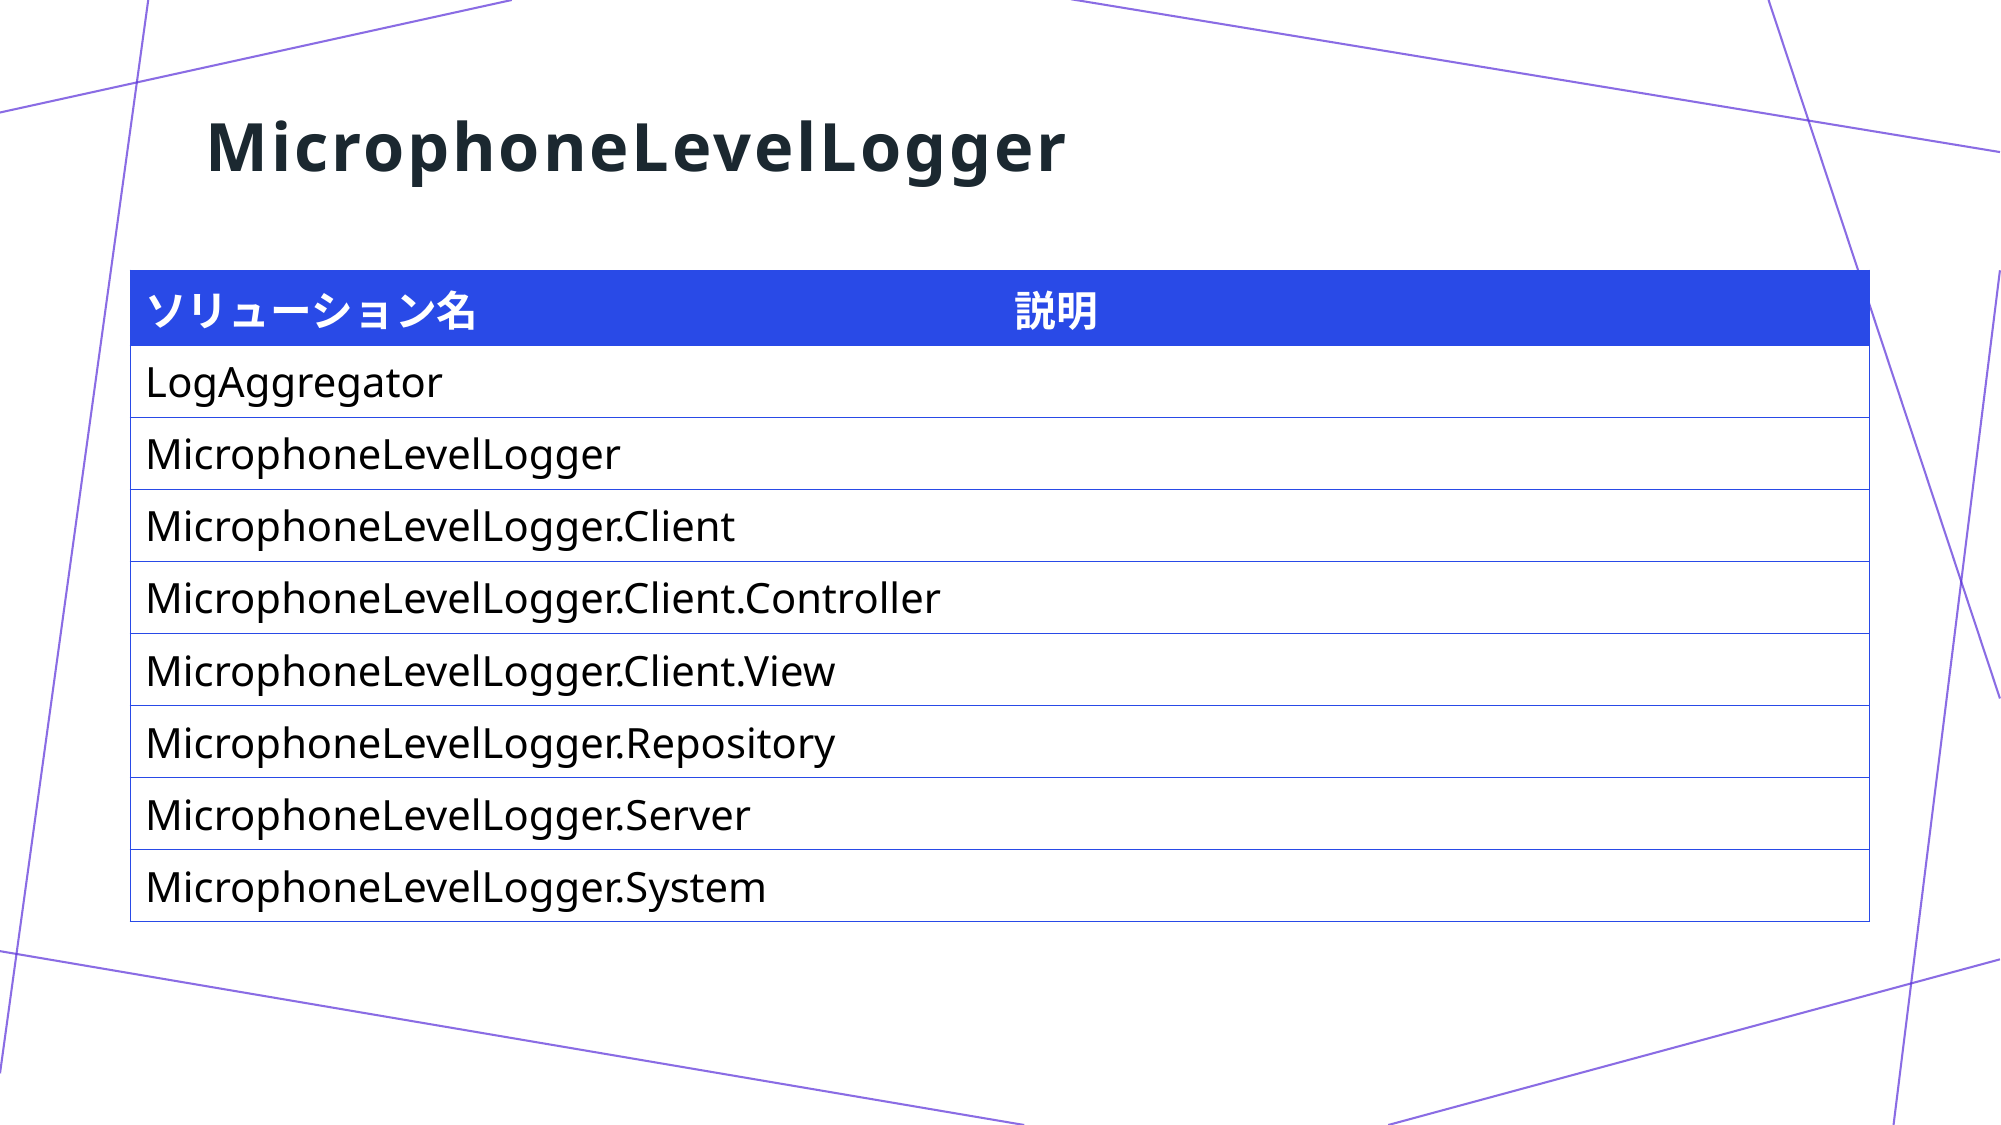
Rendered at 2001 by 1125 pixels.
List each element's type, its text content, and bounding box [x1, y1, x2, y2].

table_header 説明 [1000, 271, 1869, 345]
table_cell [1000, 634, 1869, 705]
table_cell [1000, 850, 1869, 921]
table_cell [1000, 418, 1869, 489]
table_cell MicrophoneLevelLogger.System [131, 850, 1000, 921]
table_cell LogAggregator [131, 346, 1000, 417]
table_cell MicrophoneLevelLogger.Server [131, 778, 1000, 849]
table_cell [1000, 490, 1869, 561]
table_cell [1000, 346, 1869, 417]
table_cell MicrophoneLevelLogger.Client.Controller [131, 562, 1000, 633]
table_cell [1000, 562, 1869, 633]
title MicrophoneLevelLogger [187, 87, 1813, 195]
table_cell MicrophoneLevelLogger [131, 418, 1000, 489]
table_cell MicrophoneLevelLogger.Client [131, 490, 1000, 561]
table_cell [1000, 706, 1869, 777]
table_header ソリューション名 [131, 271, 1000, 345]
table_cell [1000, 778, 1869, 849]
table_cell MicrophoneLevelLogger.Client.View [131, 634, 1000, 705]
table_cell MicrophoneLevelLogger.Repository [131, 706, 1000, 777]
